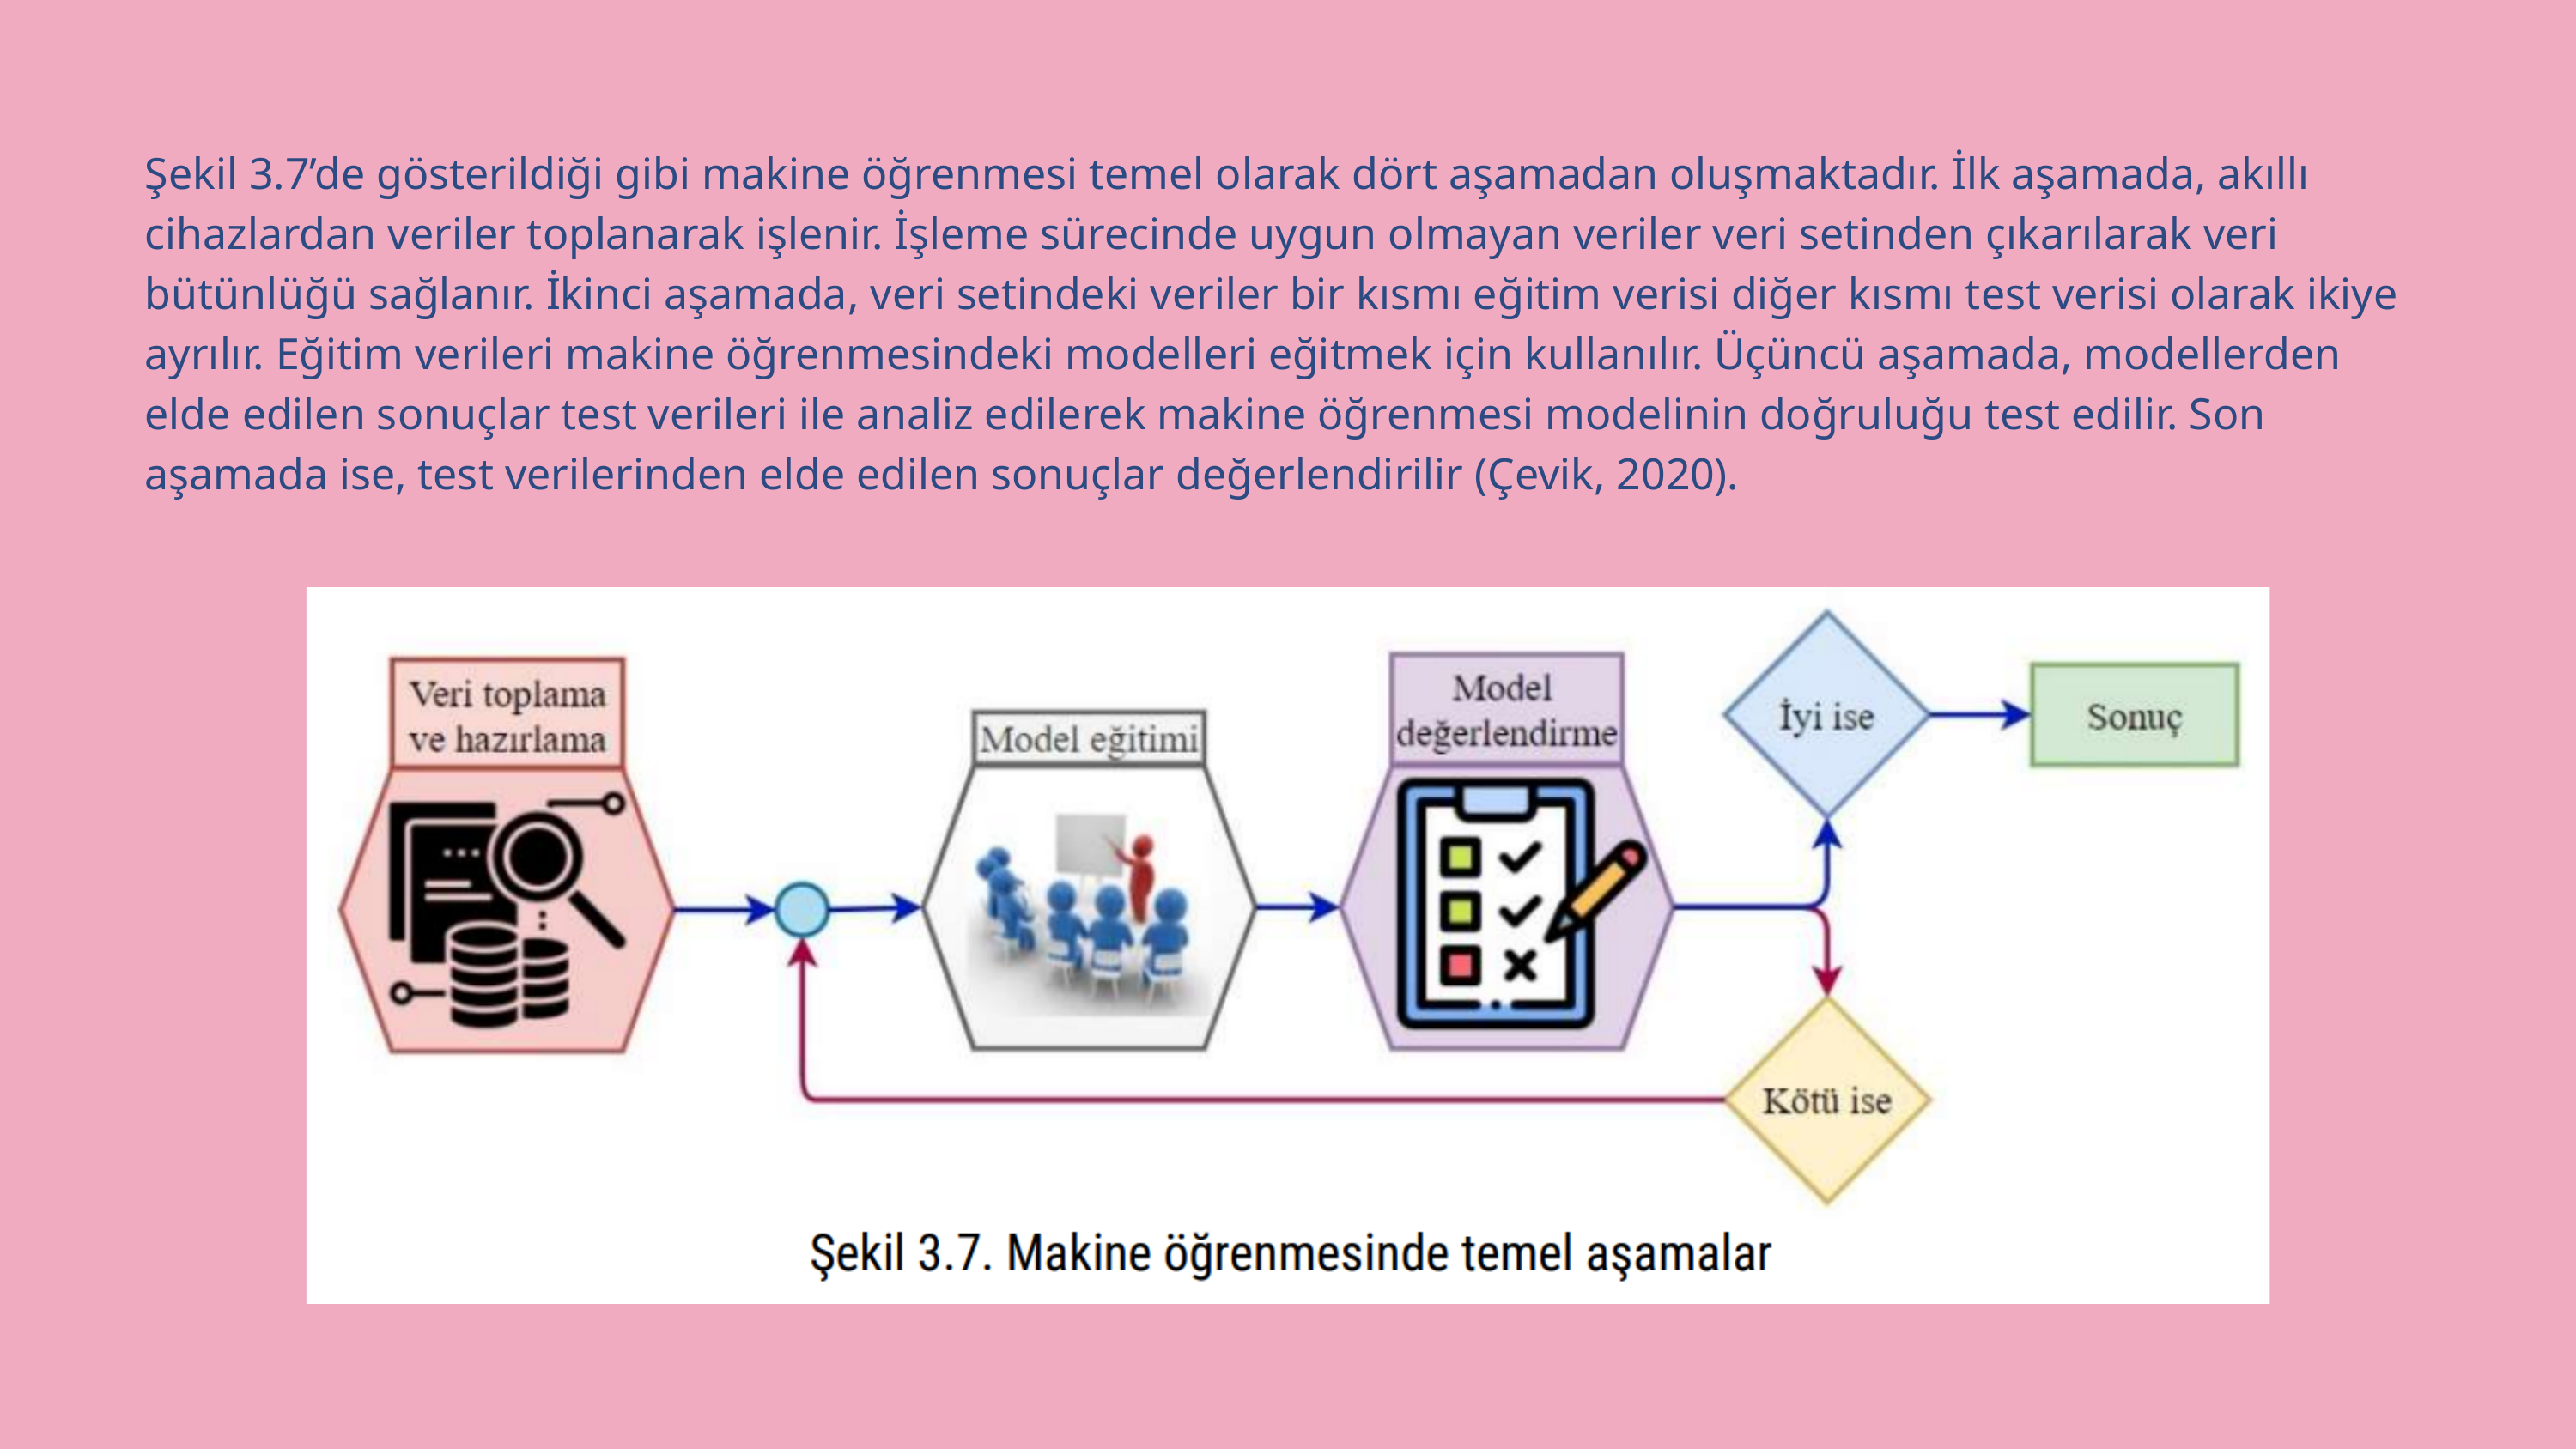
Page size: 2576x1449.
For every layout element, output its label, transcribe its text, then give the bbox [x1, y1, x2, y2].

text_box [306, 587, 2270, 1304]
text_box Şekil 3.7’de gösterildiği gibi makine öğrenmesi temel olarak dört aşamadan oluşmaktadır. İlk aşamada, akıllı cihazlardan veriler toplanarak işlenir. İşleme sürecinde uygun olmayan veriler veri setinden çıkarılarak veri bütünlüğü sağlanır. İkinci aşamada, veri setindeki veriler bir kısmı eğitim verisi diğer kısmı test verisi olarak ikiye ayrılır. Eğitim verileri makine öğrenmesindeki modelleri eğitmek için kullanılır. Üçüncü aşamada, modellerden elde edilen sonuçlar test verileri ile analiz edilerek makine öğrenmesi modelinin doğruluğu test edilir. Son aşamada ise, test verilerinden elde edilen sonuçlar değerlendirilir (Çevik, 2020). [144, 137, 2432, 499]
